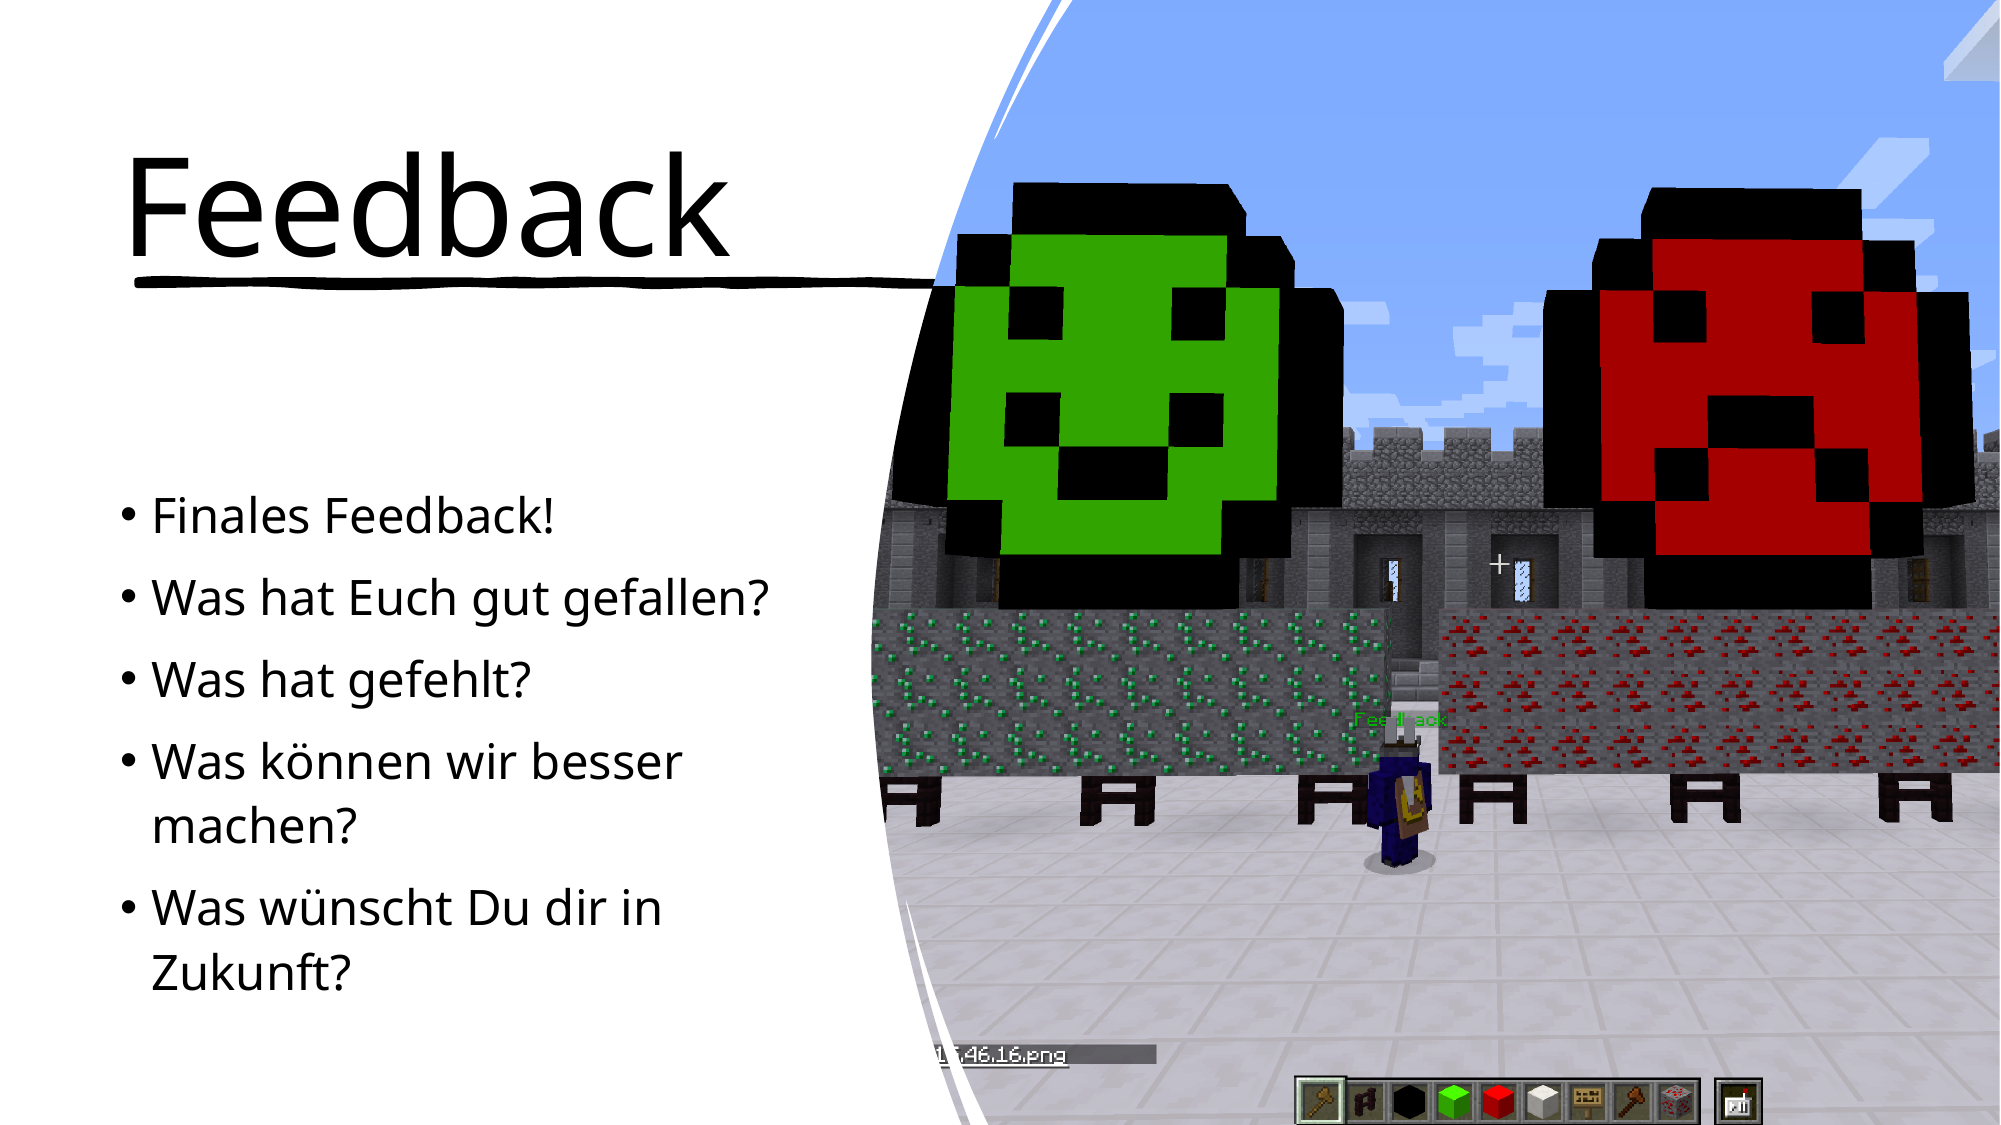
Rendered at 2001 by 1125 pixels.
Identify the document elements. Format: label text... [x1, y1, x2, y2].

picture [871, 0, 2000, 1125]
title Feedback [105, 53, 822, 292]
list Finales Feedback! Was hat Euch gut gefallen? Was hat gefehlt? Was können wir besser machen? Was wünscht Du dir in Zukunft? [105, 471, 802, 1016]
